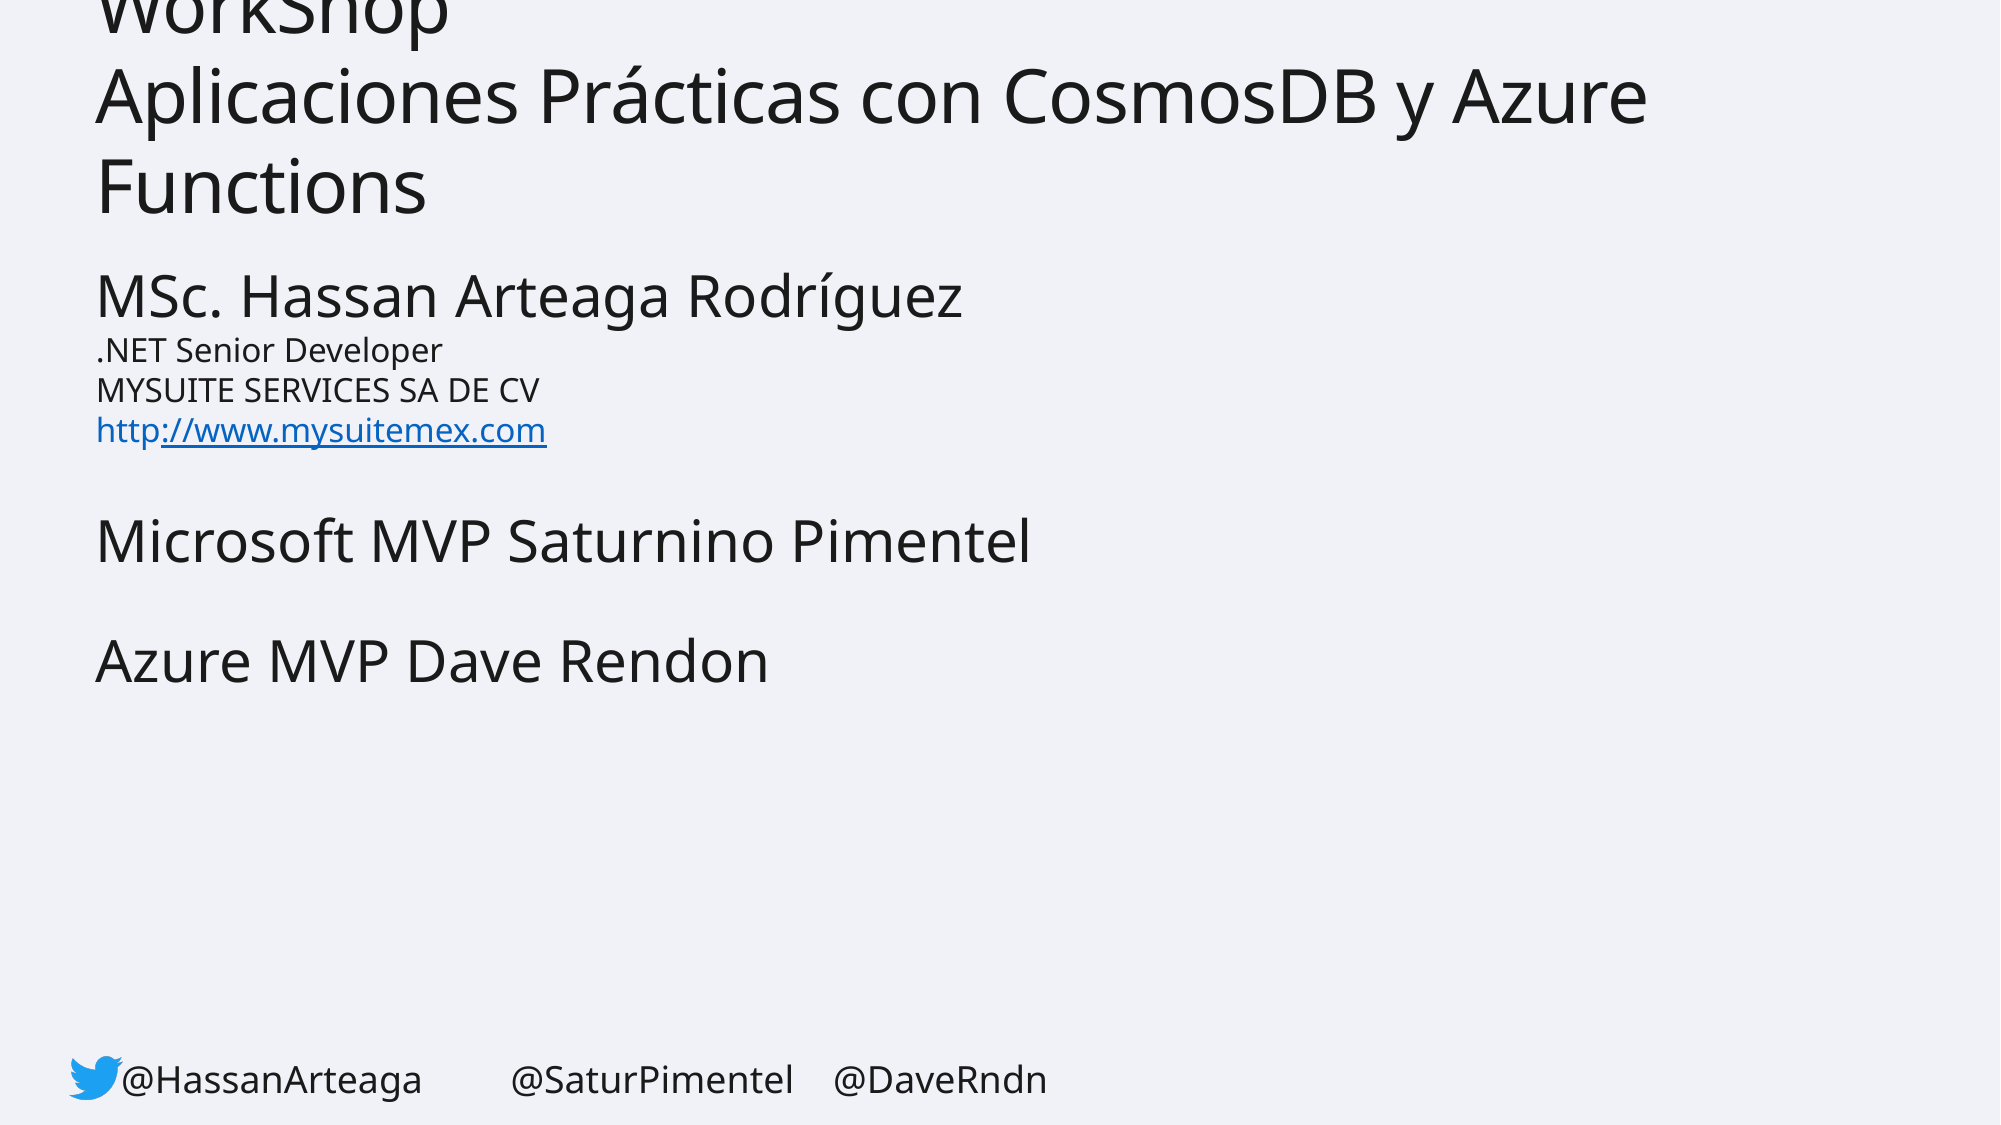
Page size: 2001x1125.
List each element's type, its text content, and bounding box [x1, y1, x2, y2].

text_box MSc. Hassan Arteaga Rodríguez .NET Senior Developer MYSUITE SERVICES SA DE CV http://www.mysuitemex.com Microsoft MVP Saturnino Pimentel Azure MVP Dave Rendon [95, 259, 1341, 745]
text_box @HassanArteaga @SaturPimentel @DaveRndn [139, 1048, 1064, 1108]
text_box WorkShop Aplicaciones Prácticas con CosmosDB y Azure Functions [95, 0, 1775, 229]
picture [53, 1035, 139, 1121]
